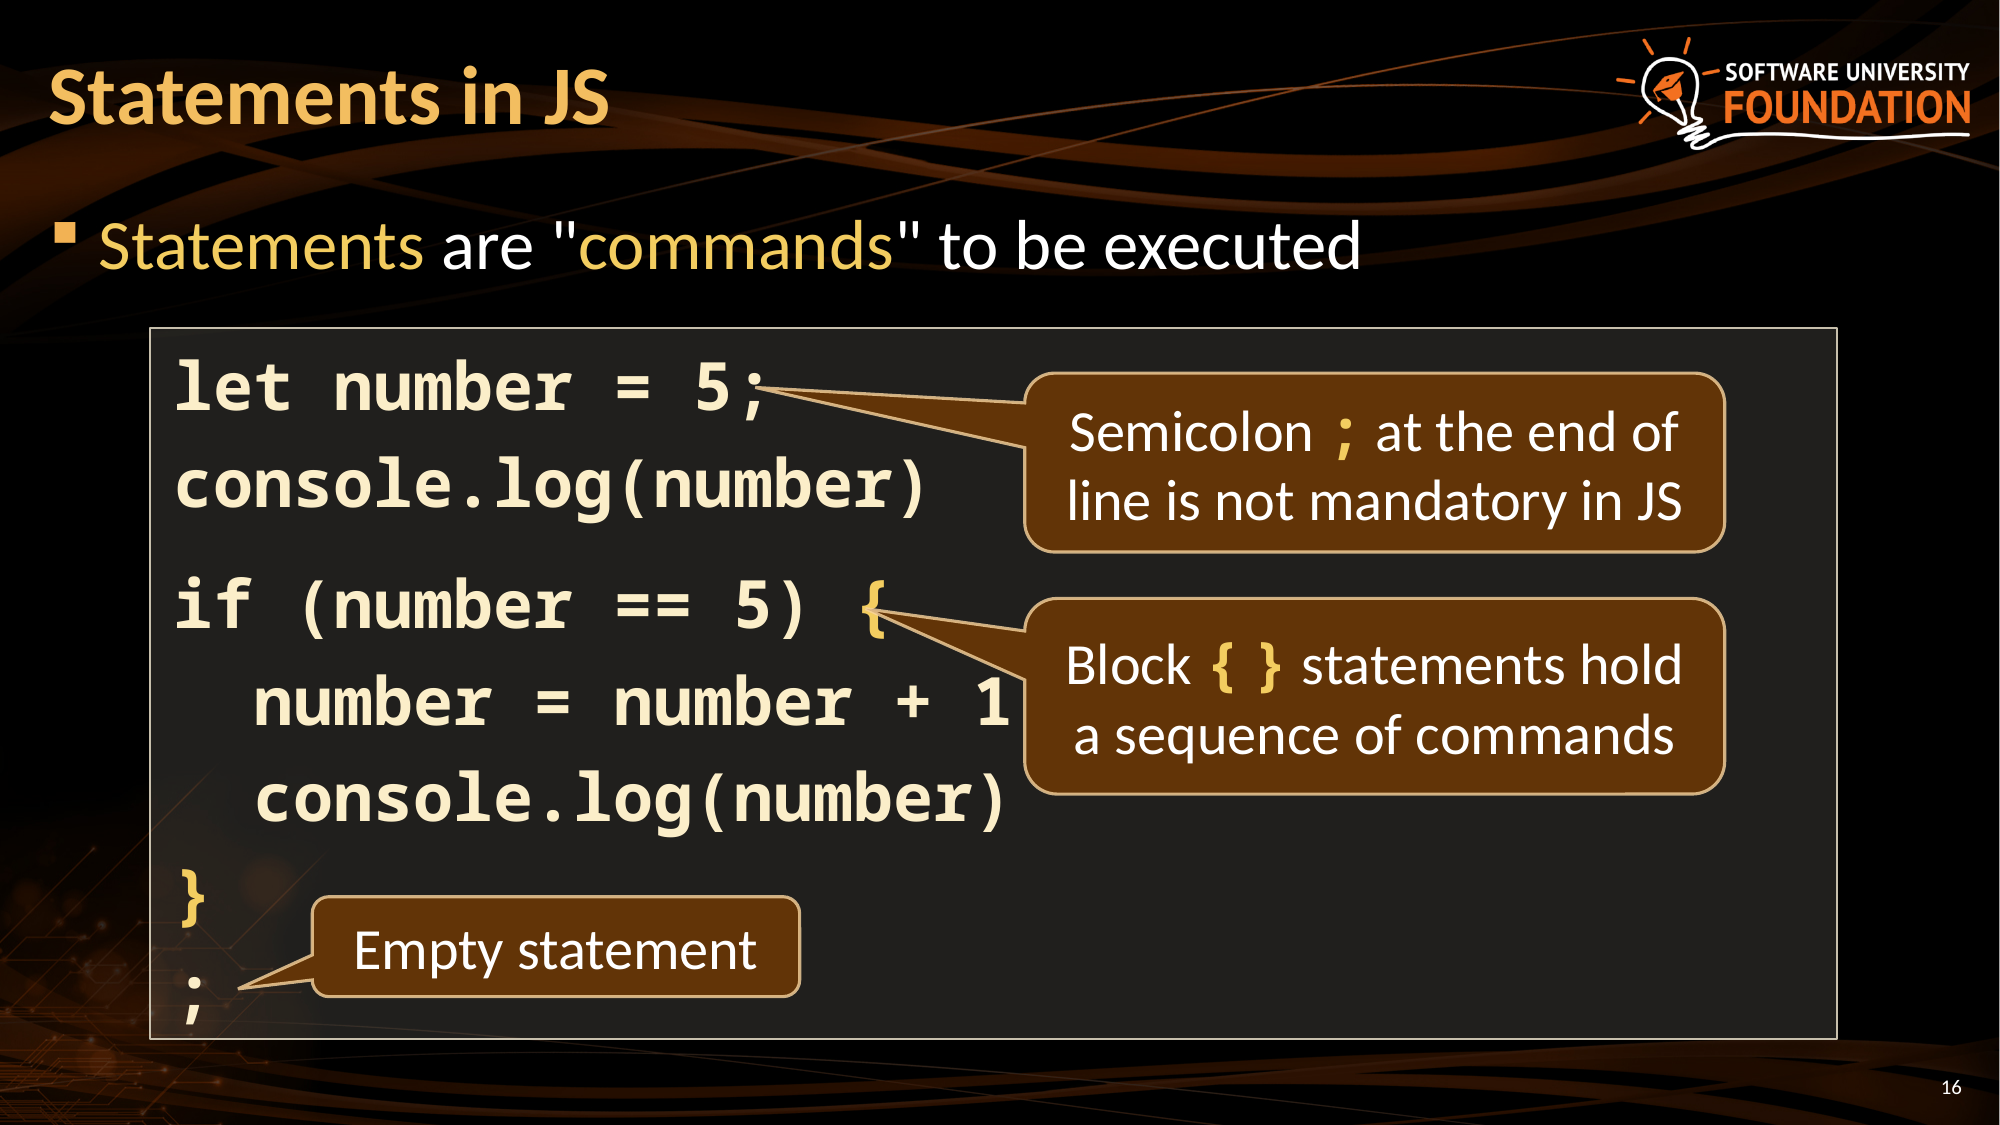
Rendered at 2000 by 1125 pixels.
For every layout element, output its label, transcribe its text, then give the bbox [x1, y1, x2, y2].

text_box Block { } statements hold a sequence of commands [865, 597, 1726, 796]
text_box let number = 5; console.log(number) if (number == 5) { number = number + 1 console.log(number) } ; [150, 328, 1838, 1040]
text_box Empty statement [237, 895, 801, 998]
list Statements are "commands" to be executed [31, 188, 1968, 1103]
title Statements in JS [30, 6, 1602, 189]
picture [0, 0, 2000, 1125]
text_box Semicolon ; at the end of line is not mandatory in JS [755, 372, 1726, 554]
